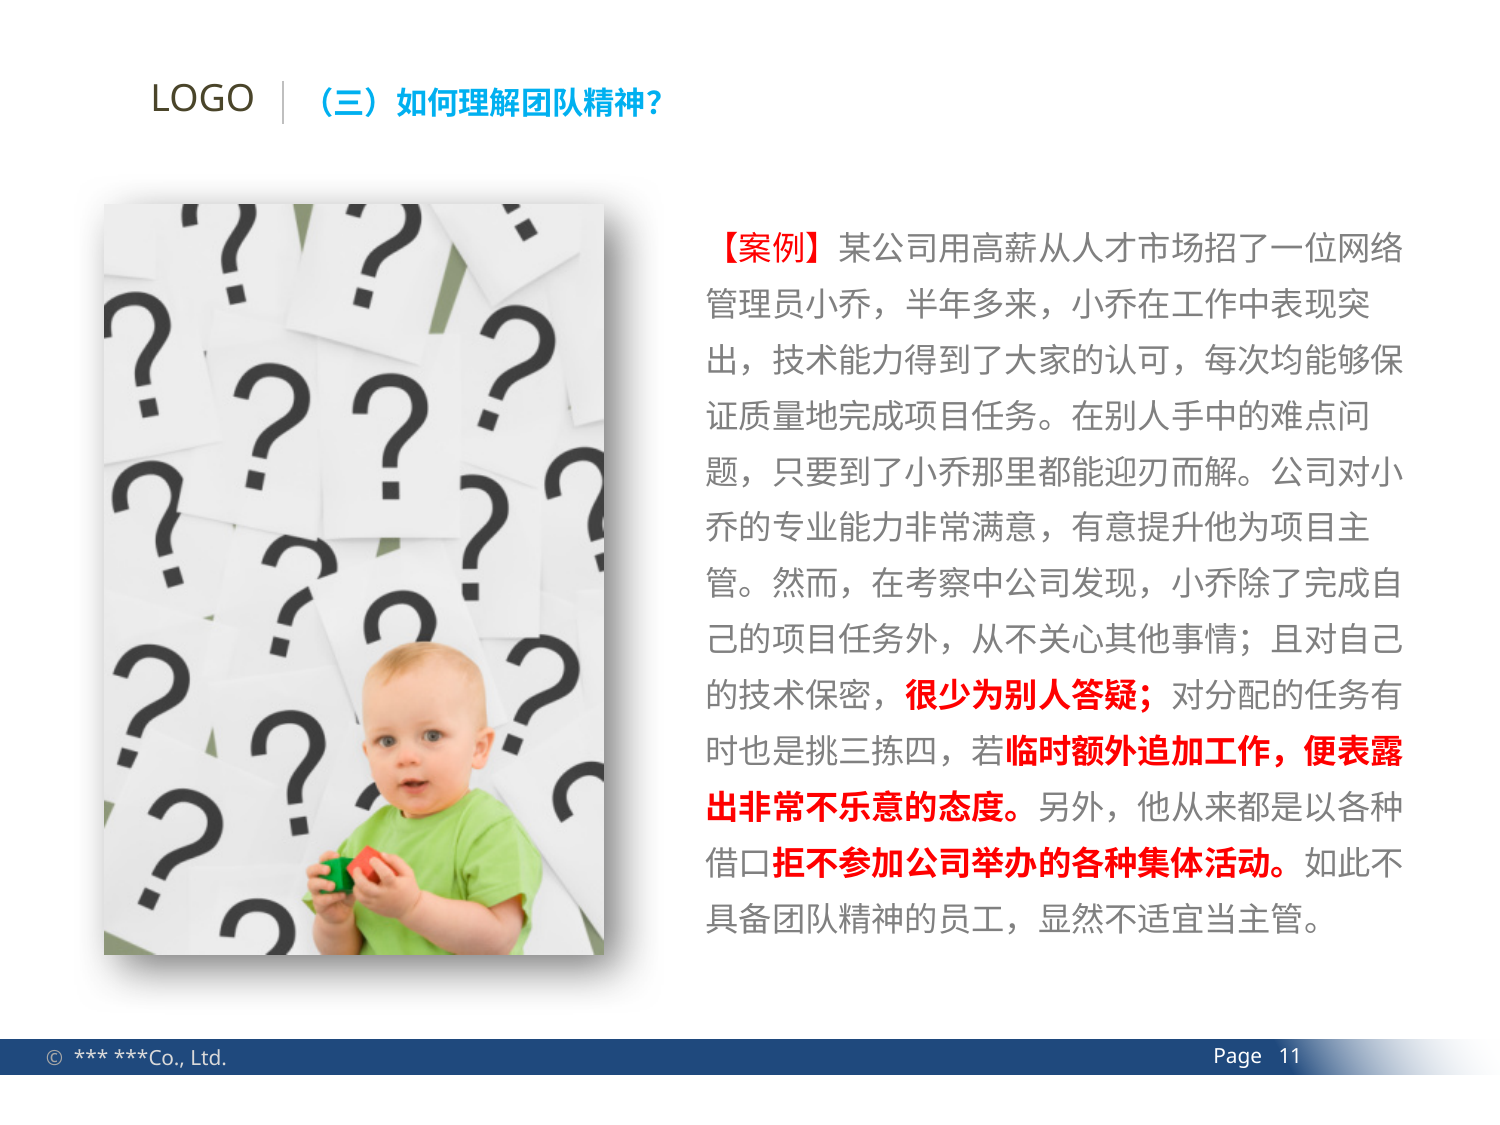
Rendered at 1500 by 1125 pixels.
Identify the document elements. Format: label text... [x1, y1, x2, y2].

text_box 【案例】某公司用高薪从人才市场招了一位网络管理员小乔，半年多来，小乔在工作中表现突出，技术能力得到了大家的认可，每次均能够保证质量地完成项目任务。在别人手中的难点问题，只要到了小乔那里都能迎刃而解。公司对小乔的专业能力非常满意，有意提升他为项目主管。然而，在考察中公司发现，小乔除了完成自己的项目任务外，从不关心其他事情；且对自己的技术保密，很少为别人答疑；对分配的任务有时也是挑三拣四，若临时额外追加工作，便表露出非常不乐意的态度。另外，他从来都是以各种借口拒不参加公司举办的各种集体活动。如此不具备团队精神的员工，显然不适宜当主管。 [690, 204, 1424, 946]
title （三）如何理解团队精神？ [287, 78, 1376, 127]
picture [103, 203, 605, 955]
